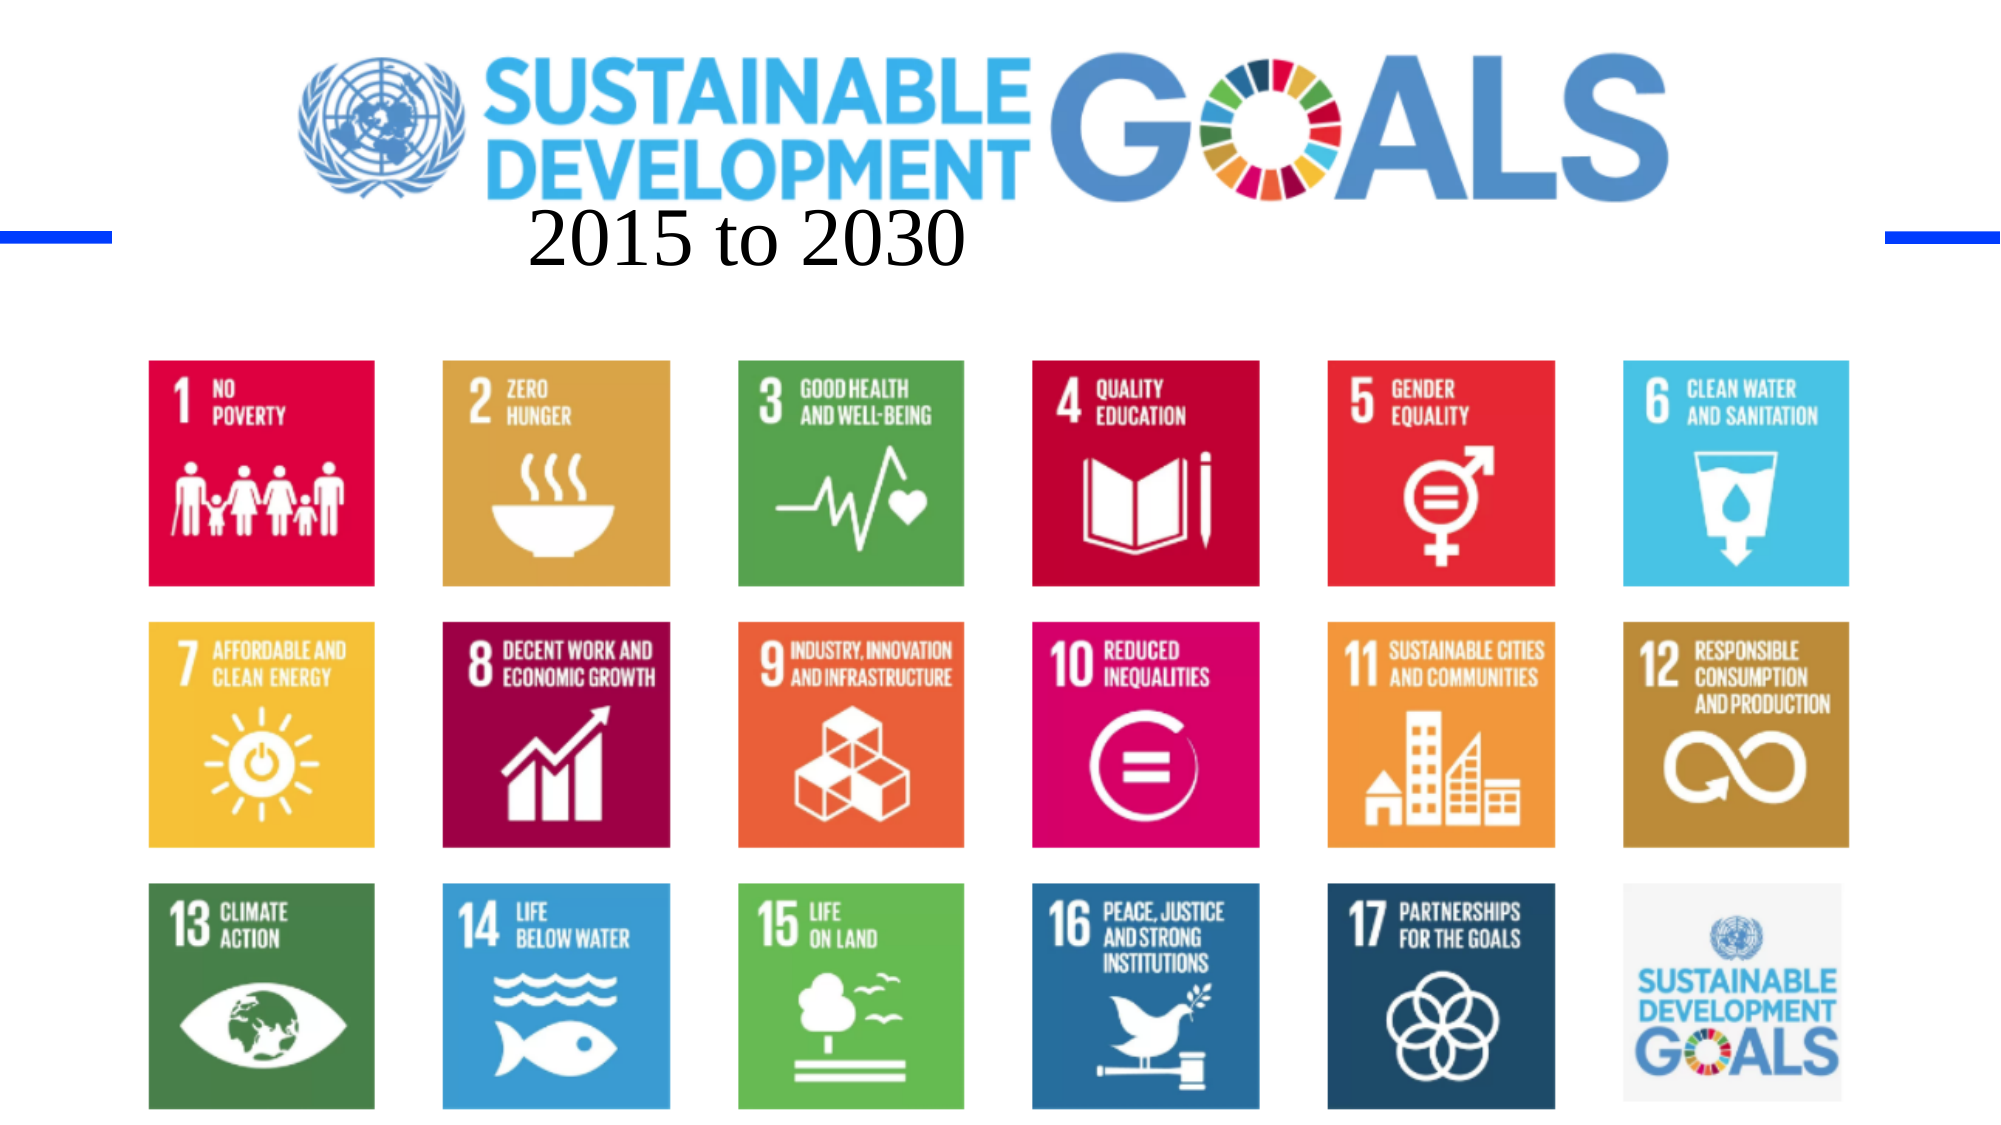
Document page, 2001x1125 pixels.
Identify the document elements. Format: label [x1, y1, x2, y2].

picture [112, 5, 1885, 1125]
